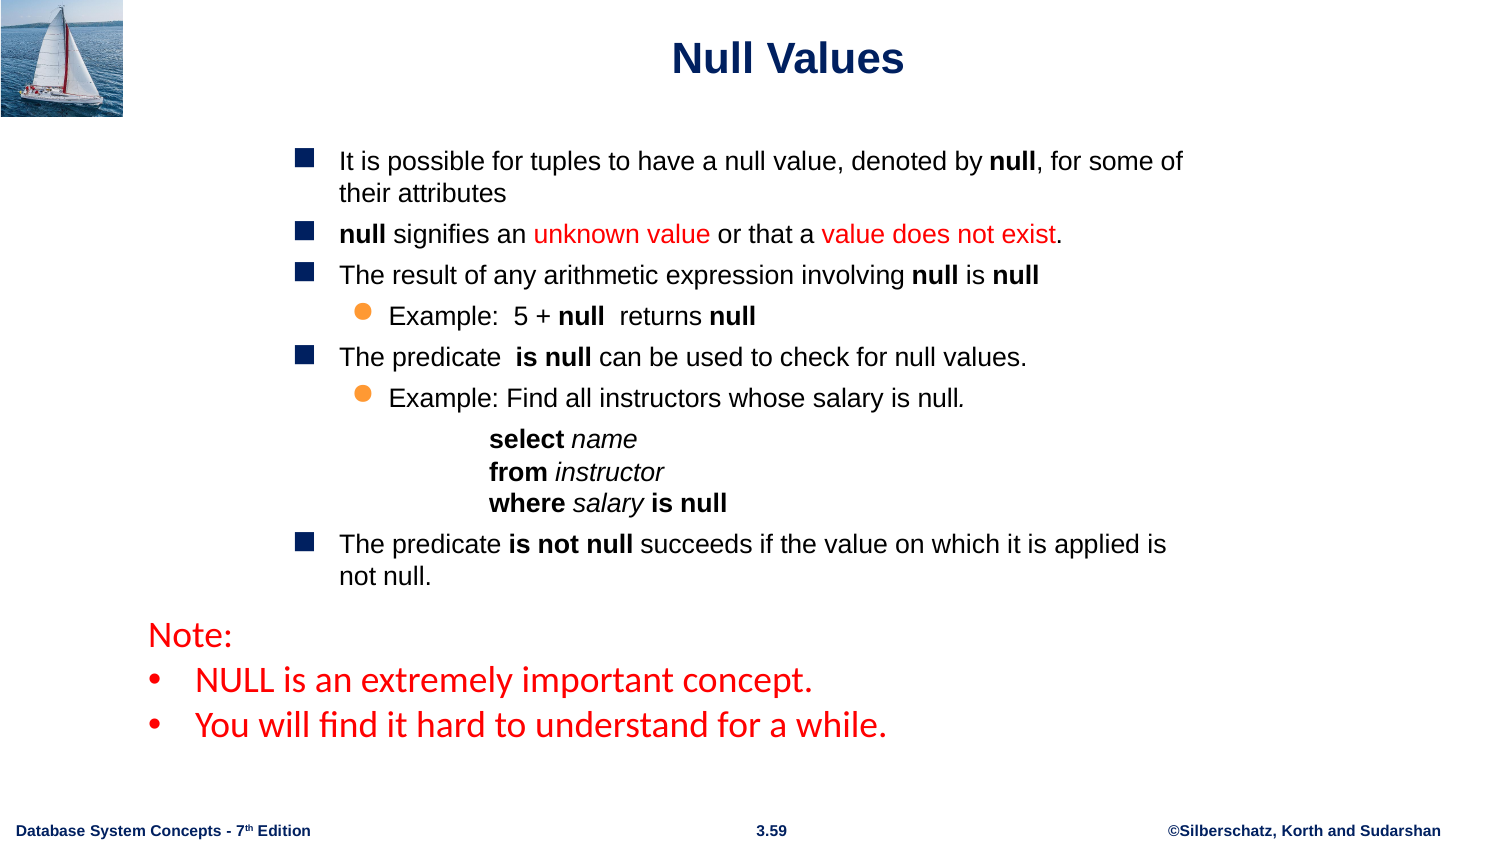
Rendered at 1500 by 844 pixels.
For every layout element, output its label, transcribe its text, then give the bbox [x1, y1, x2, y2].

list It is possible for tuples to have a null value, denoted by null, for some of their attributes null signifies an unknown value or that a value does not exist. The result of any arithmetic expression involving null is null Example: 5 + null returns null The predicate is null can be used to check for null values. Example: Find all instructors whose salary is null. select name from instructor where salary is null The predicate is not null succeeds if the value on which it is applied is not null. [282, 136, 1219, 708]
picture [0, 0, 123, 117]
title Null Values [125, 14, 1452, 90]
text_box Note: NULL is an extremely important concept. You will find it hard to understand for a while. [133, 603, 904, 753]
